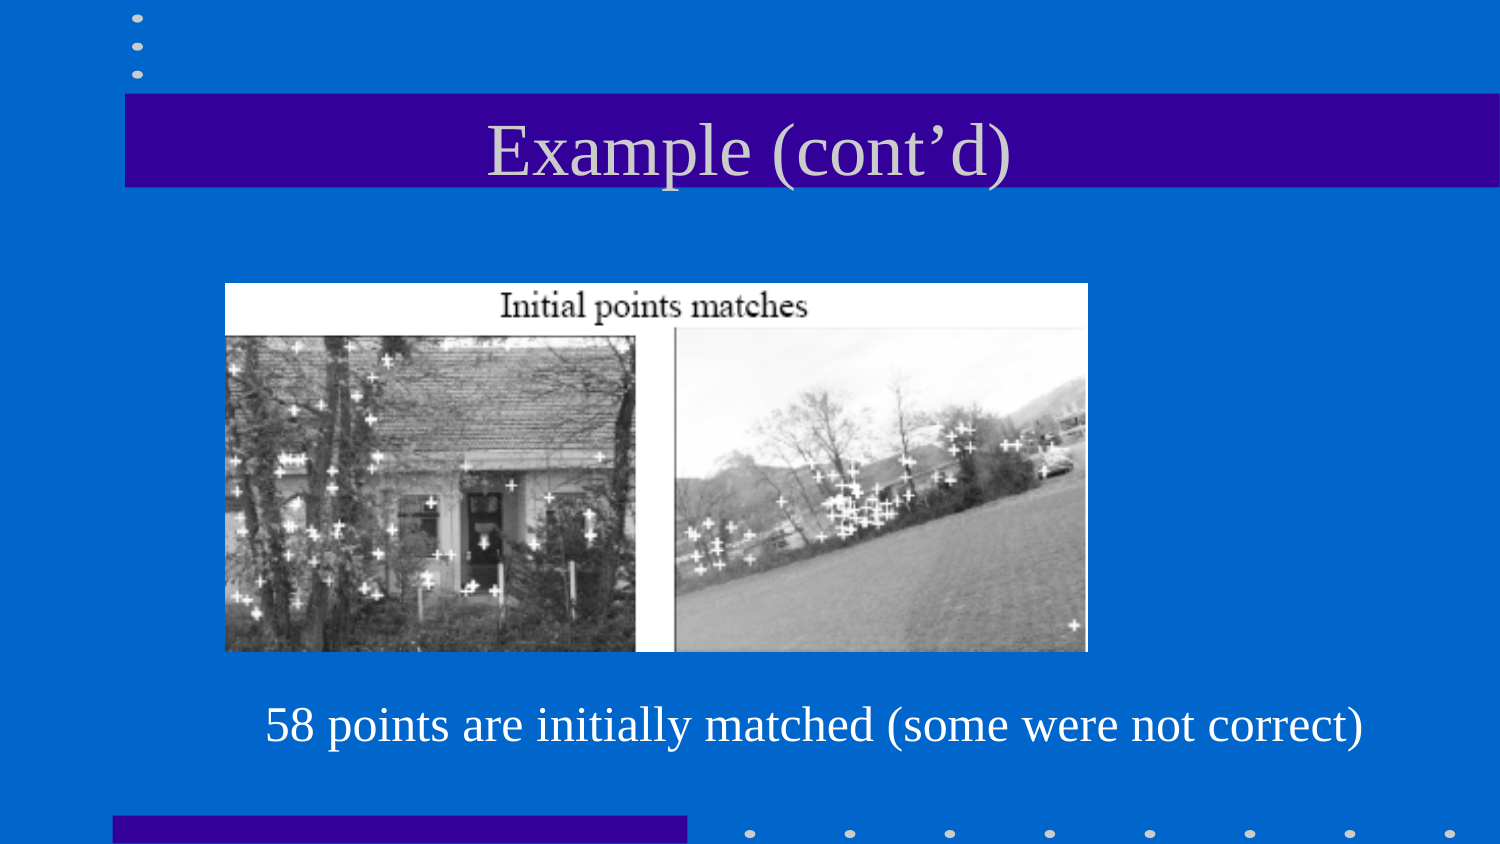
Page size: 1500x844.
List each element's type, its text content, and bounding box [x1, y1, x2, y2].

title Example (cont’d) [112, 75, 1388, 216]
picture [224, 283, 1088, 652]
text_box 58 points are initially matched (some were not correct) [249, 684, 1425, 742]
